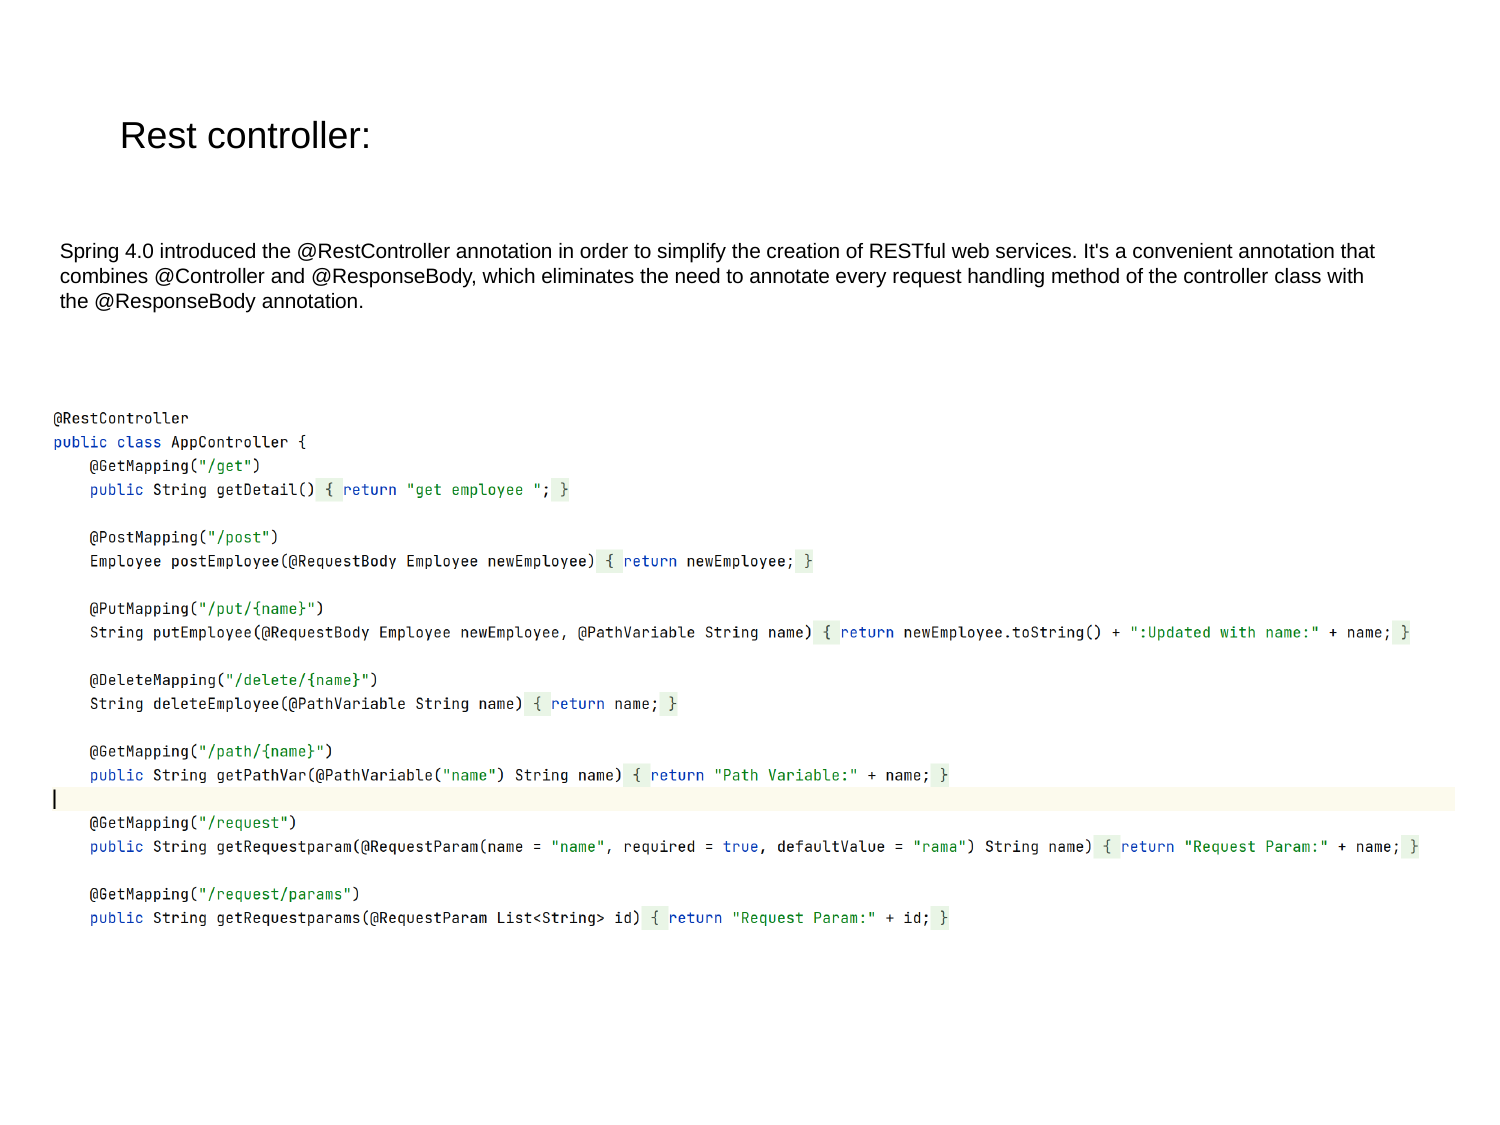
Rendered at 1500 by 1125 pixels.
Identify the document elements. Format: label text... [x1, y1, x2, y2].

picture [51, 404, 1456, 975]
text_box Spring 4.0 introduced the @RestController annotation in order to simplify the creation of RESTful web services. It's a convenient annotation that combines @Controller and @ResponseBody, which eliminates the need to annotate every request handling method of the controller class with the @ResponseBody annotation. [44, 230, 1390, 315]
text_box Rest controller: [105, 104, 387, 161]
